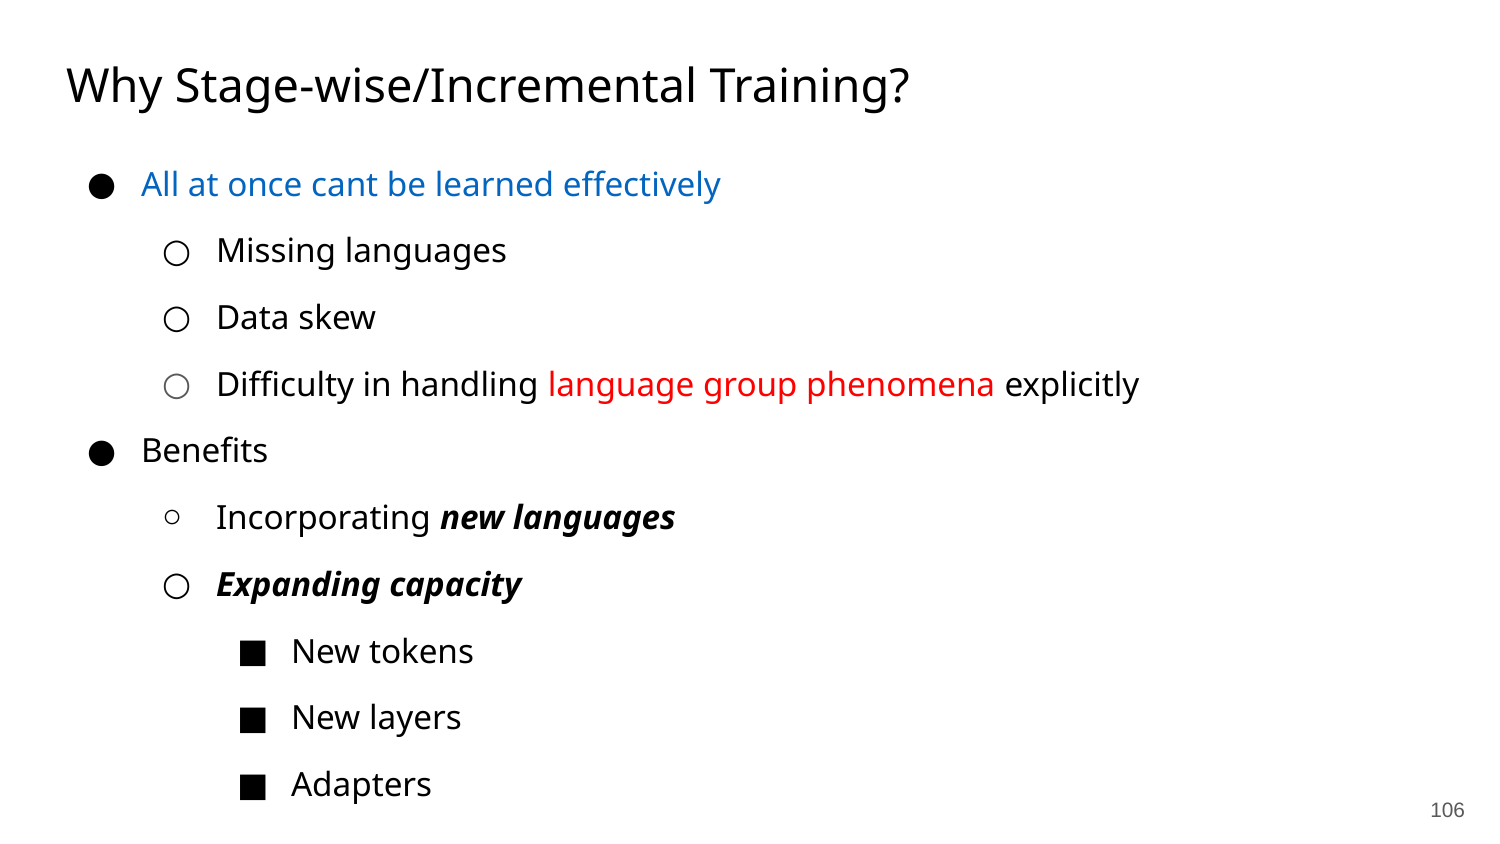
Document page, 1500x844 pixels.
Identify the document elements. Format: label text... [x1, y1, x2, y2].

list All at once cant be learned effectively Missing languages Data skew Difficulty in handling language group phenomena explicitly Benefits Incorporating new languages Expanding capacity New tokens New layers Adapters [51, 141, 1449, 816]
slide_number ‹#› [1389, 776, 1480, 842]
title Why Stage-wise/Incremental Training? [51, 40, 1449, 135]
